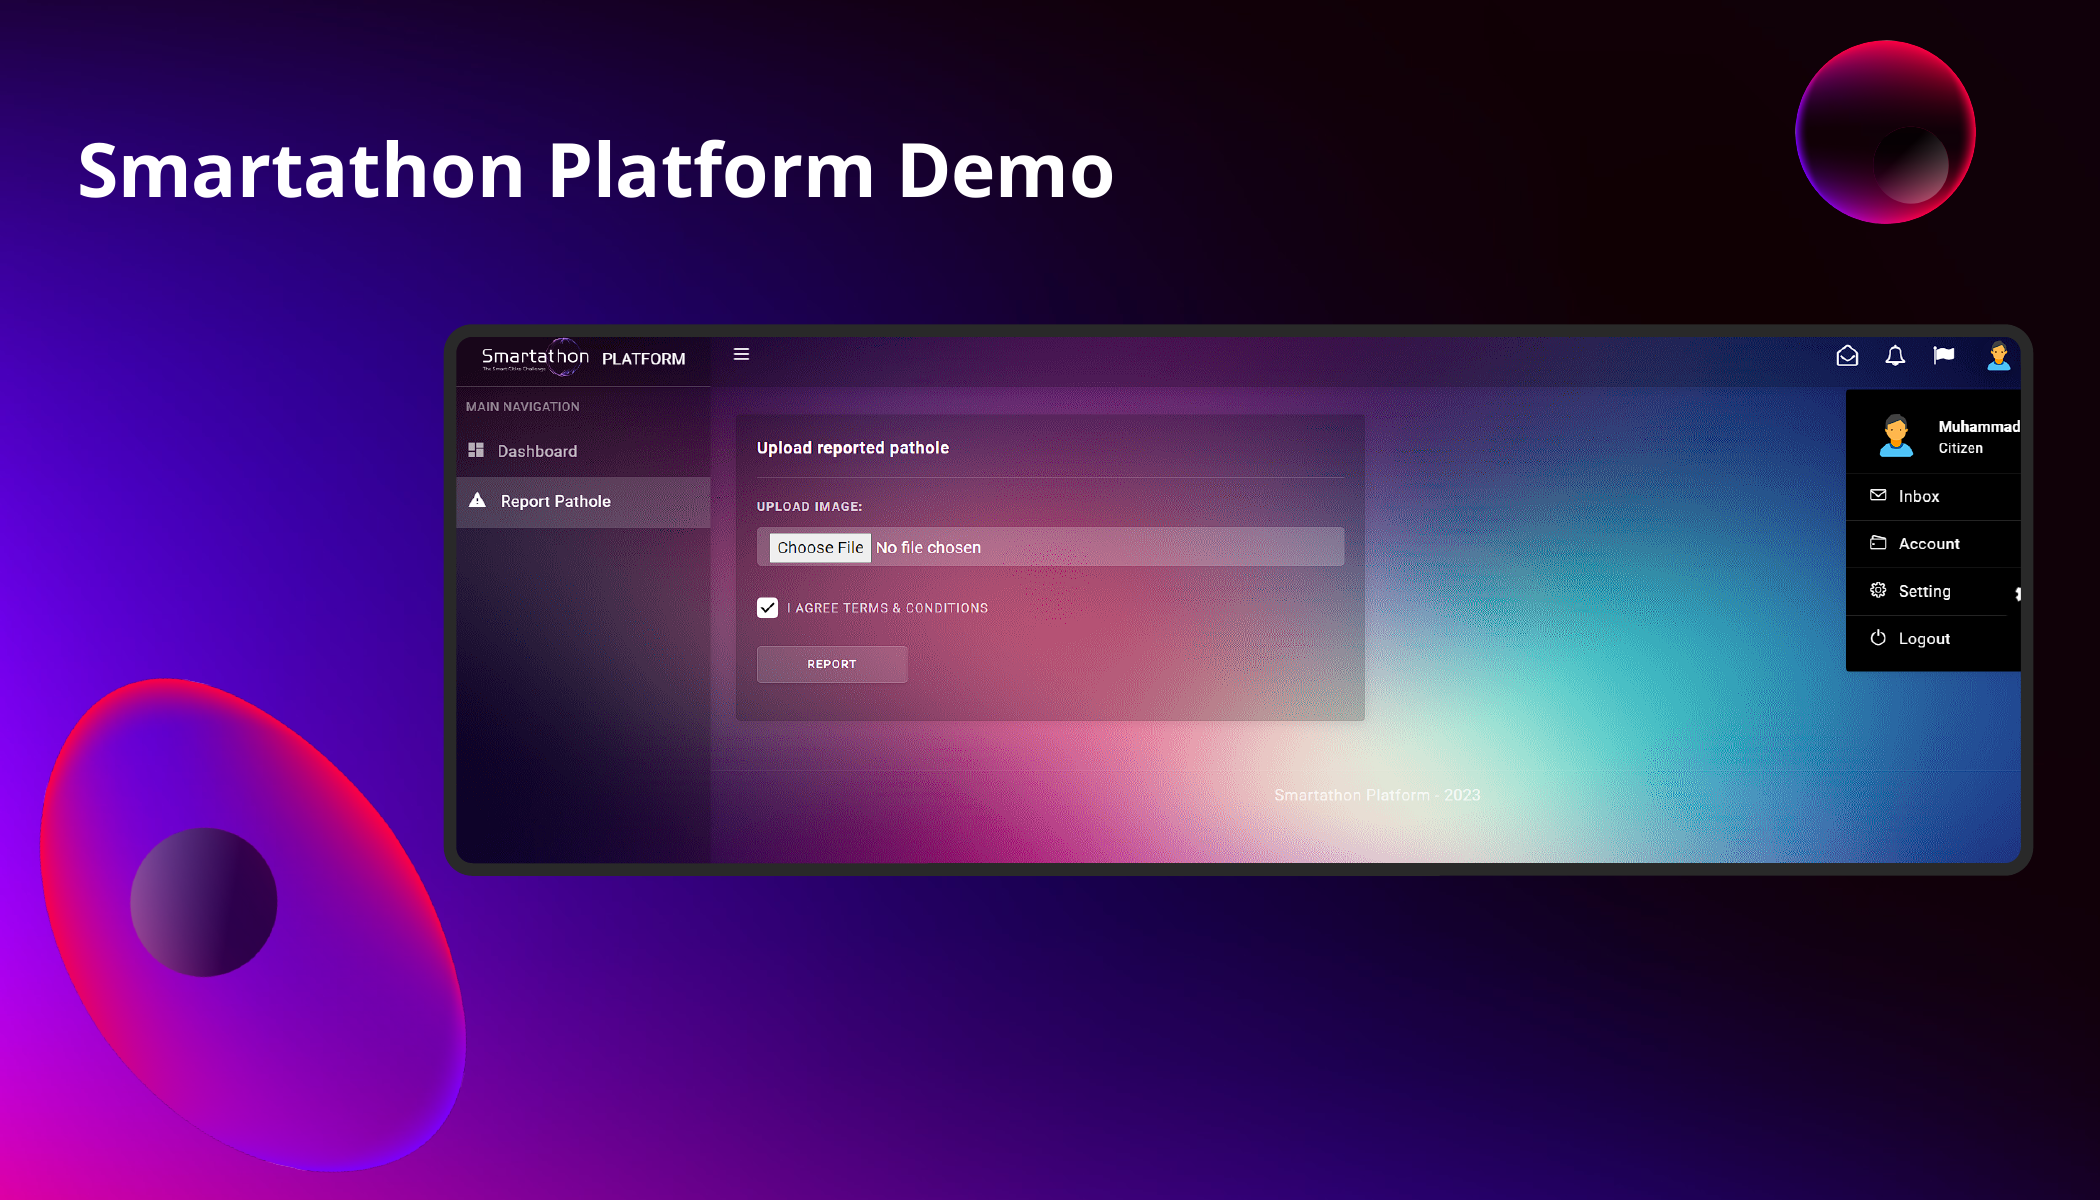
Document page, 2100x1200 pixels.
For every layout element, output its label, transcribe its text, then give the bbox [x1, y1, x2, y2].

picture [0, 0, 2100, 1200]
title Smartathon Platform Demo [62, 107, 1330, 202]
